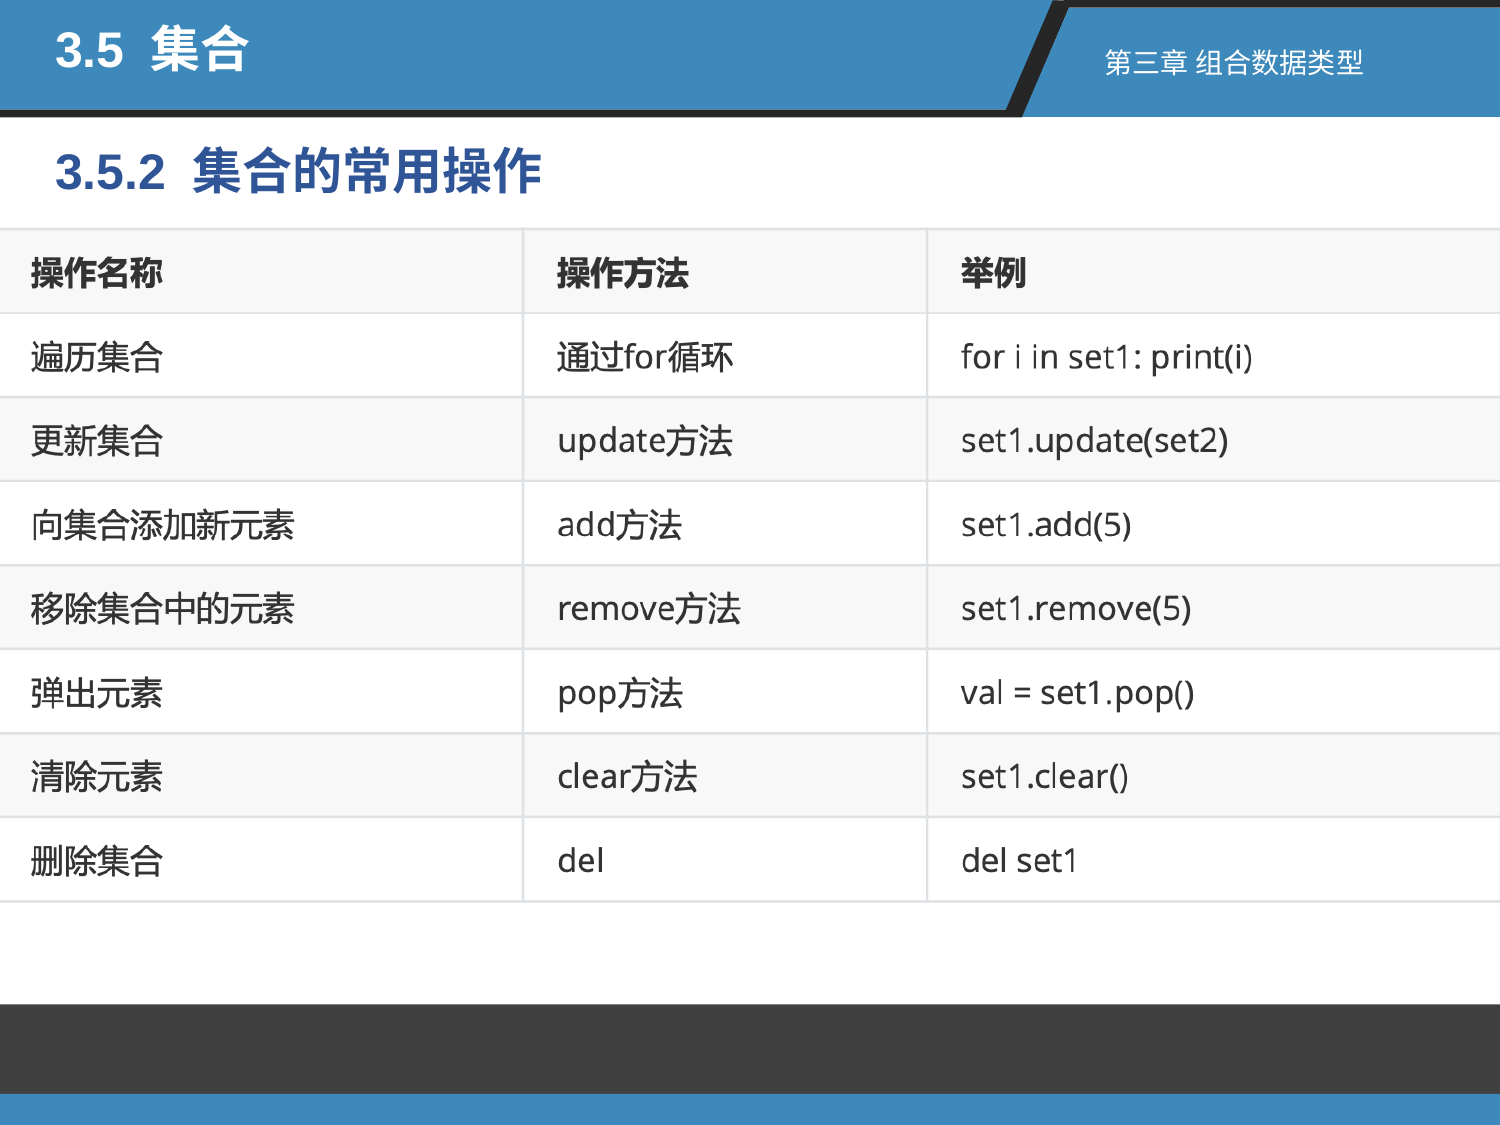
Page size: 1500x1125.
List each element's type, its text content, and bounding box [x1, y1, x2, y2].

text_box 3.5 集合 [40, 17, 653, 111]
list 3.5.2 集合的常用操作 [40, 138, 705, 221]
picture [0, 221, 1500, 904]
text_box 第三章 组合数据类型 [1089, 38, 1380, 87]
